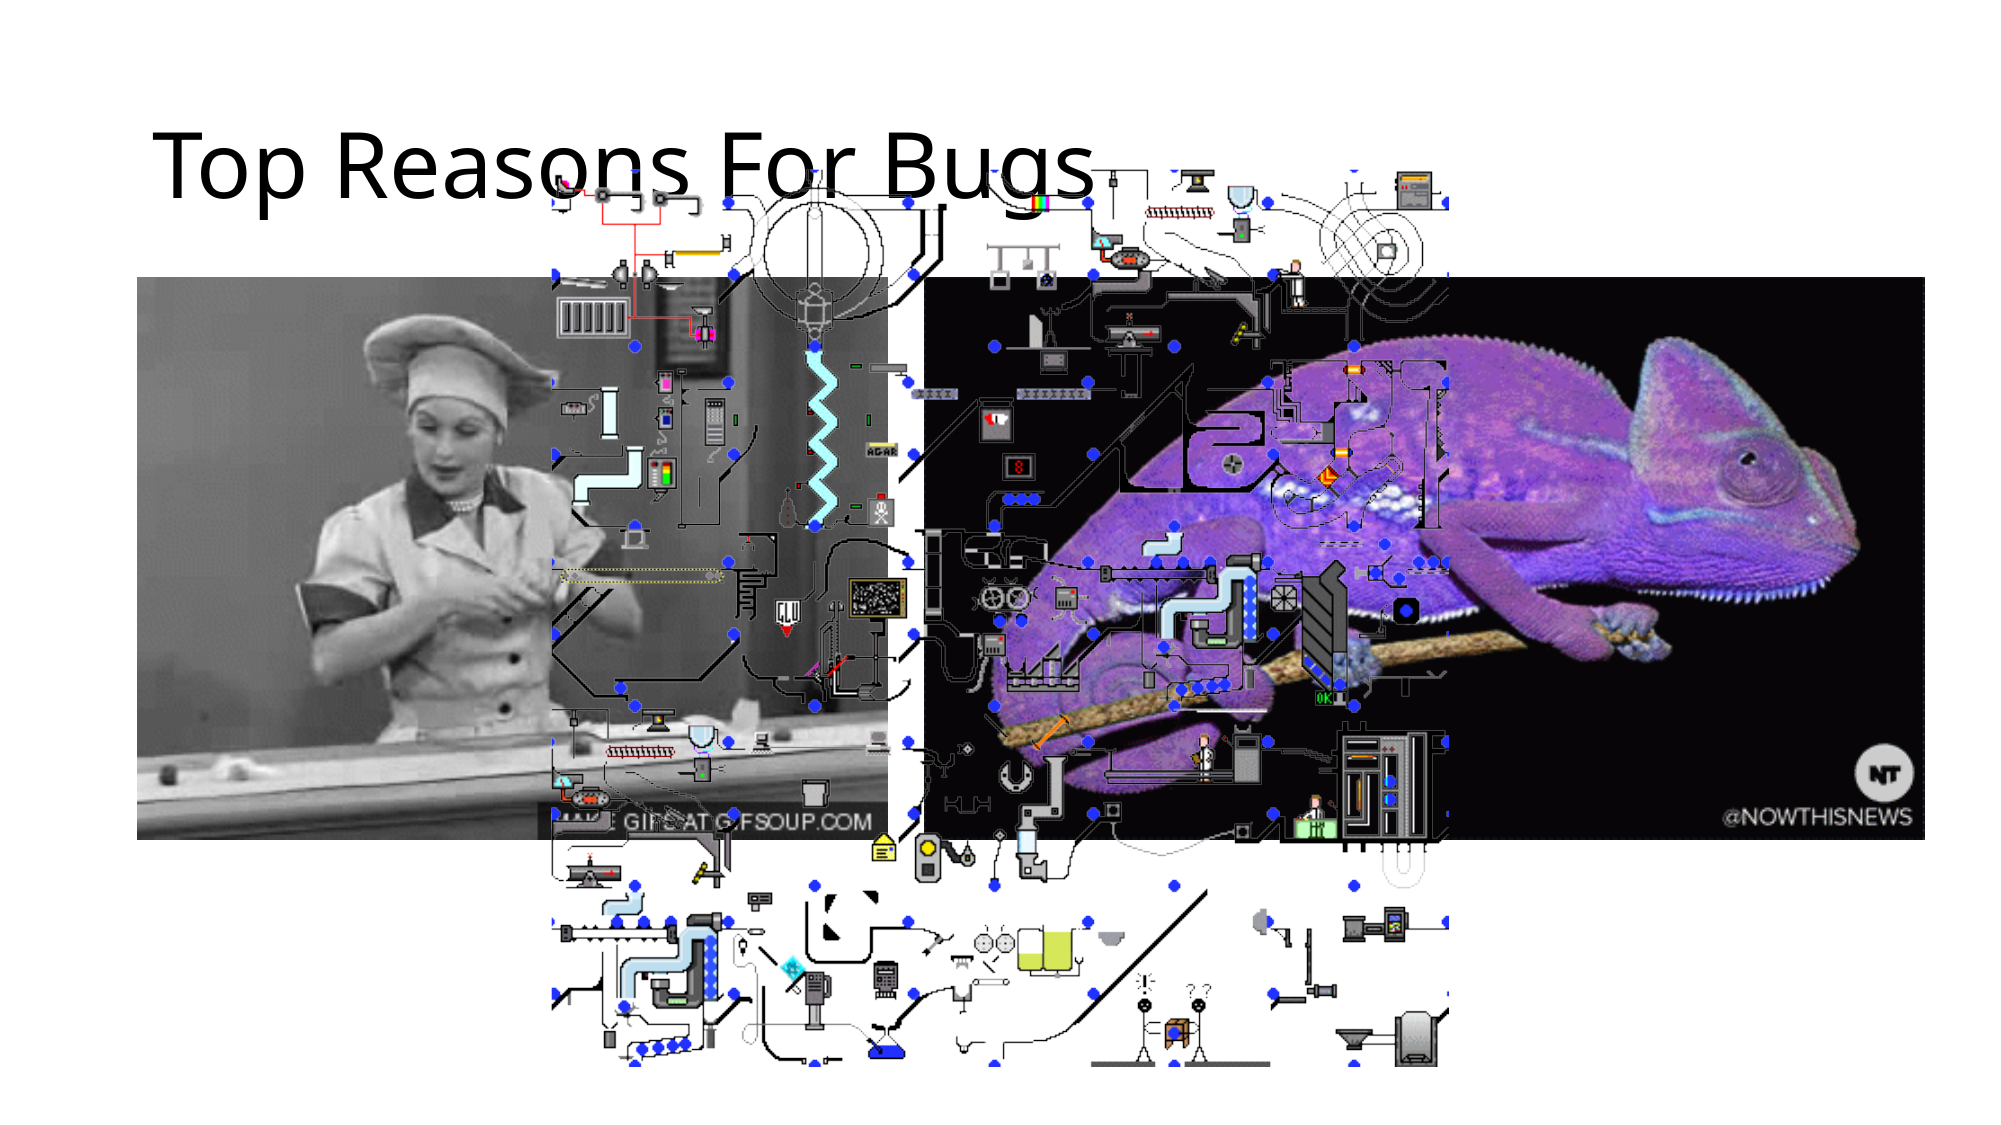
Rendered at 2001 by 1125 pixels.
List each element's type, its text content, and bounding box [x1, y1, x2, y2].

title Top Reasons For Bugs [137, 59, 1863, 277]
picture [137, 168, 1925, 1067]
